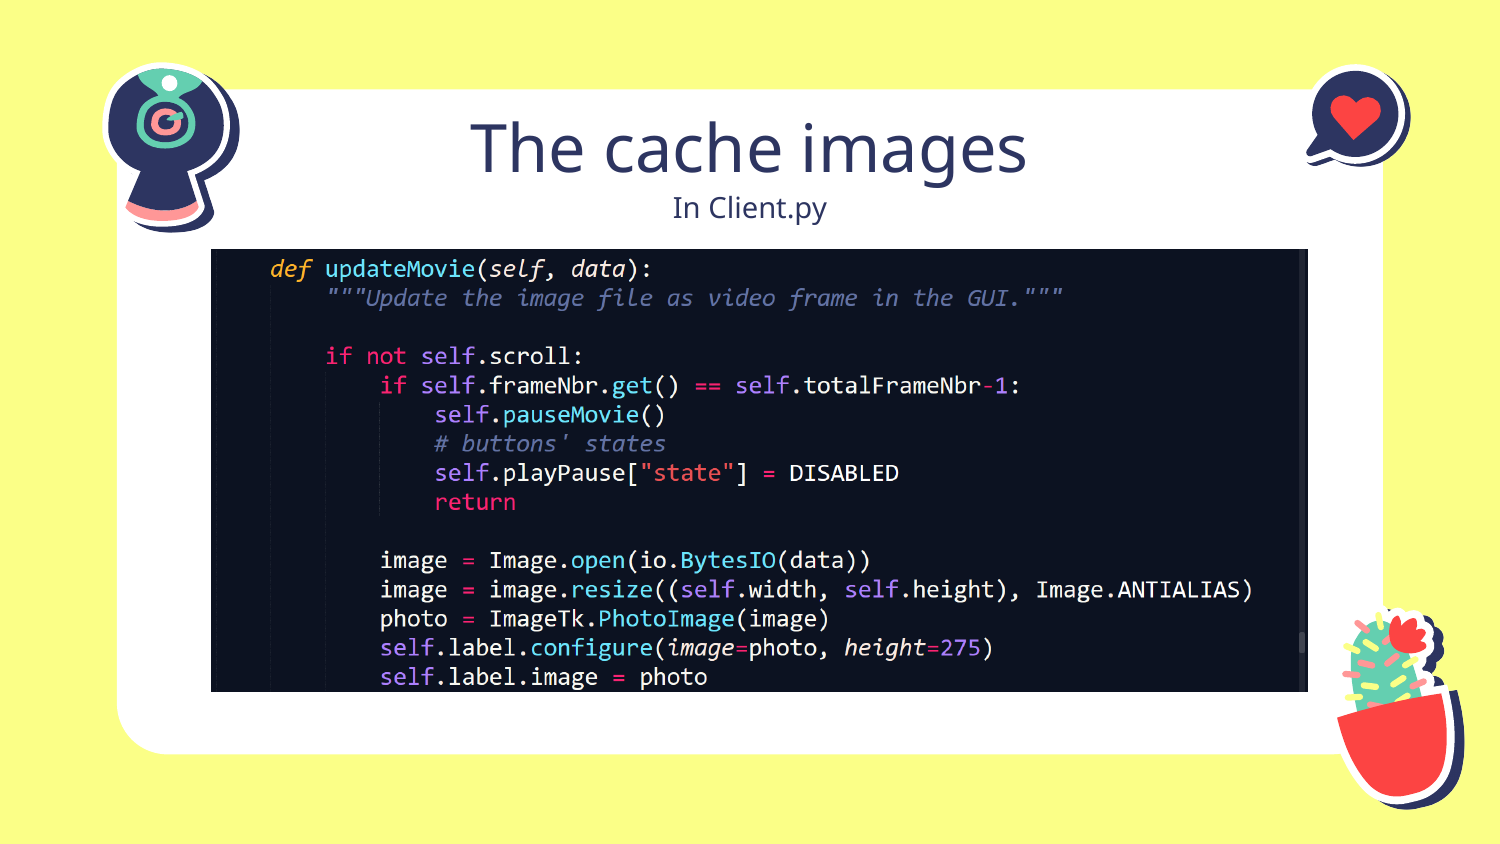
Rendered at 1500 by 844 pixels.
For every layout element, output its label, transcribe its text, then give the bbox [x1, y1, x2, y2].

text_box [1301, 66, 1405, 162]
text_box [104, 64, 232, 225]
title The cache images [237, 89, 1383, 177]
picture [211, 249, 1308, 693]
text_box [1327, 603, 1456, 805]
subtitle In Client.py [0, 177, 1500, 238]
